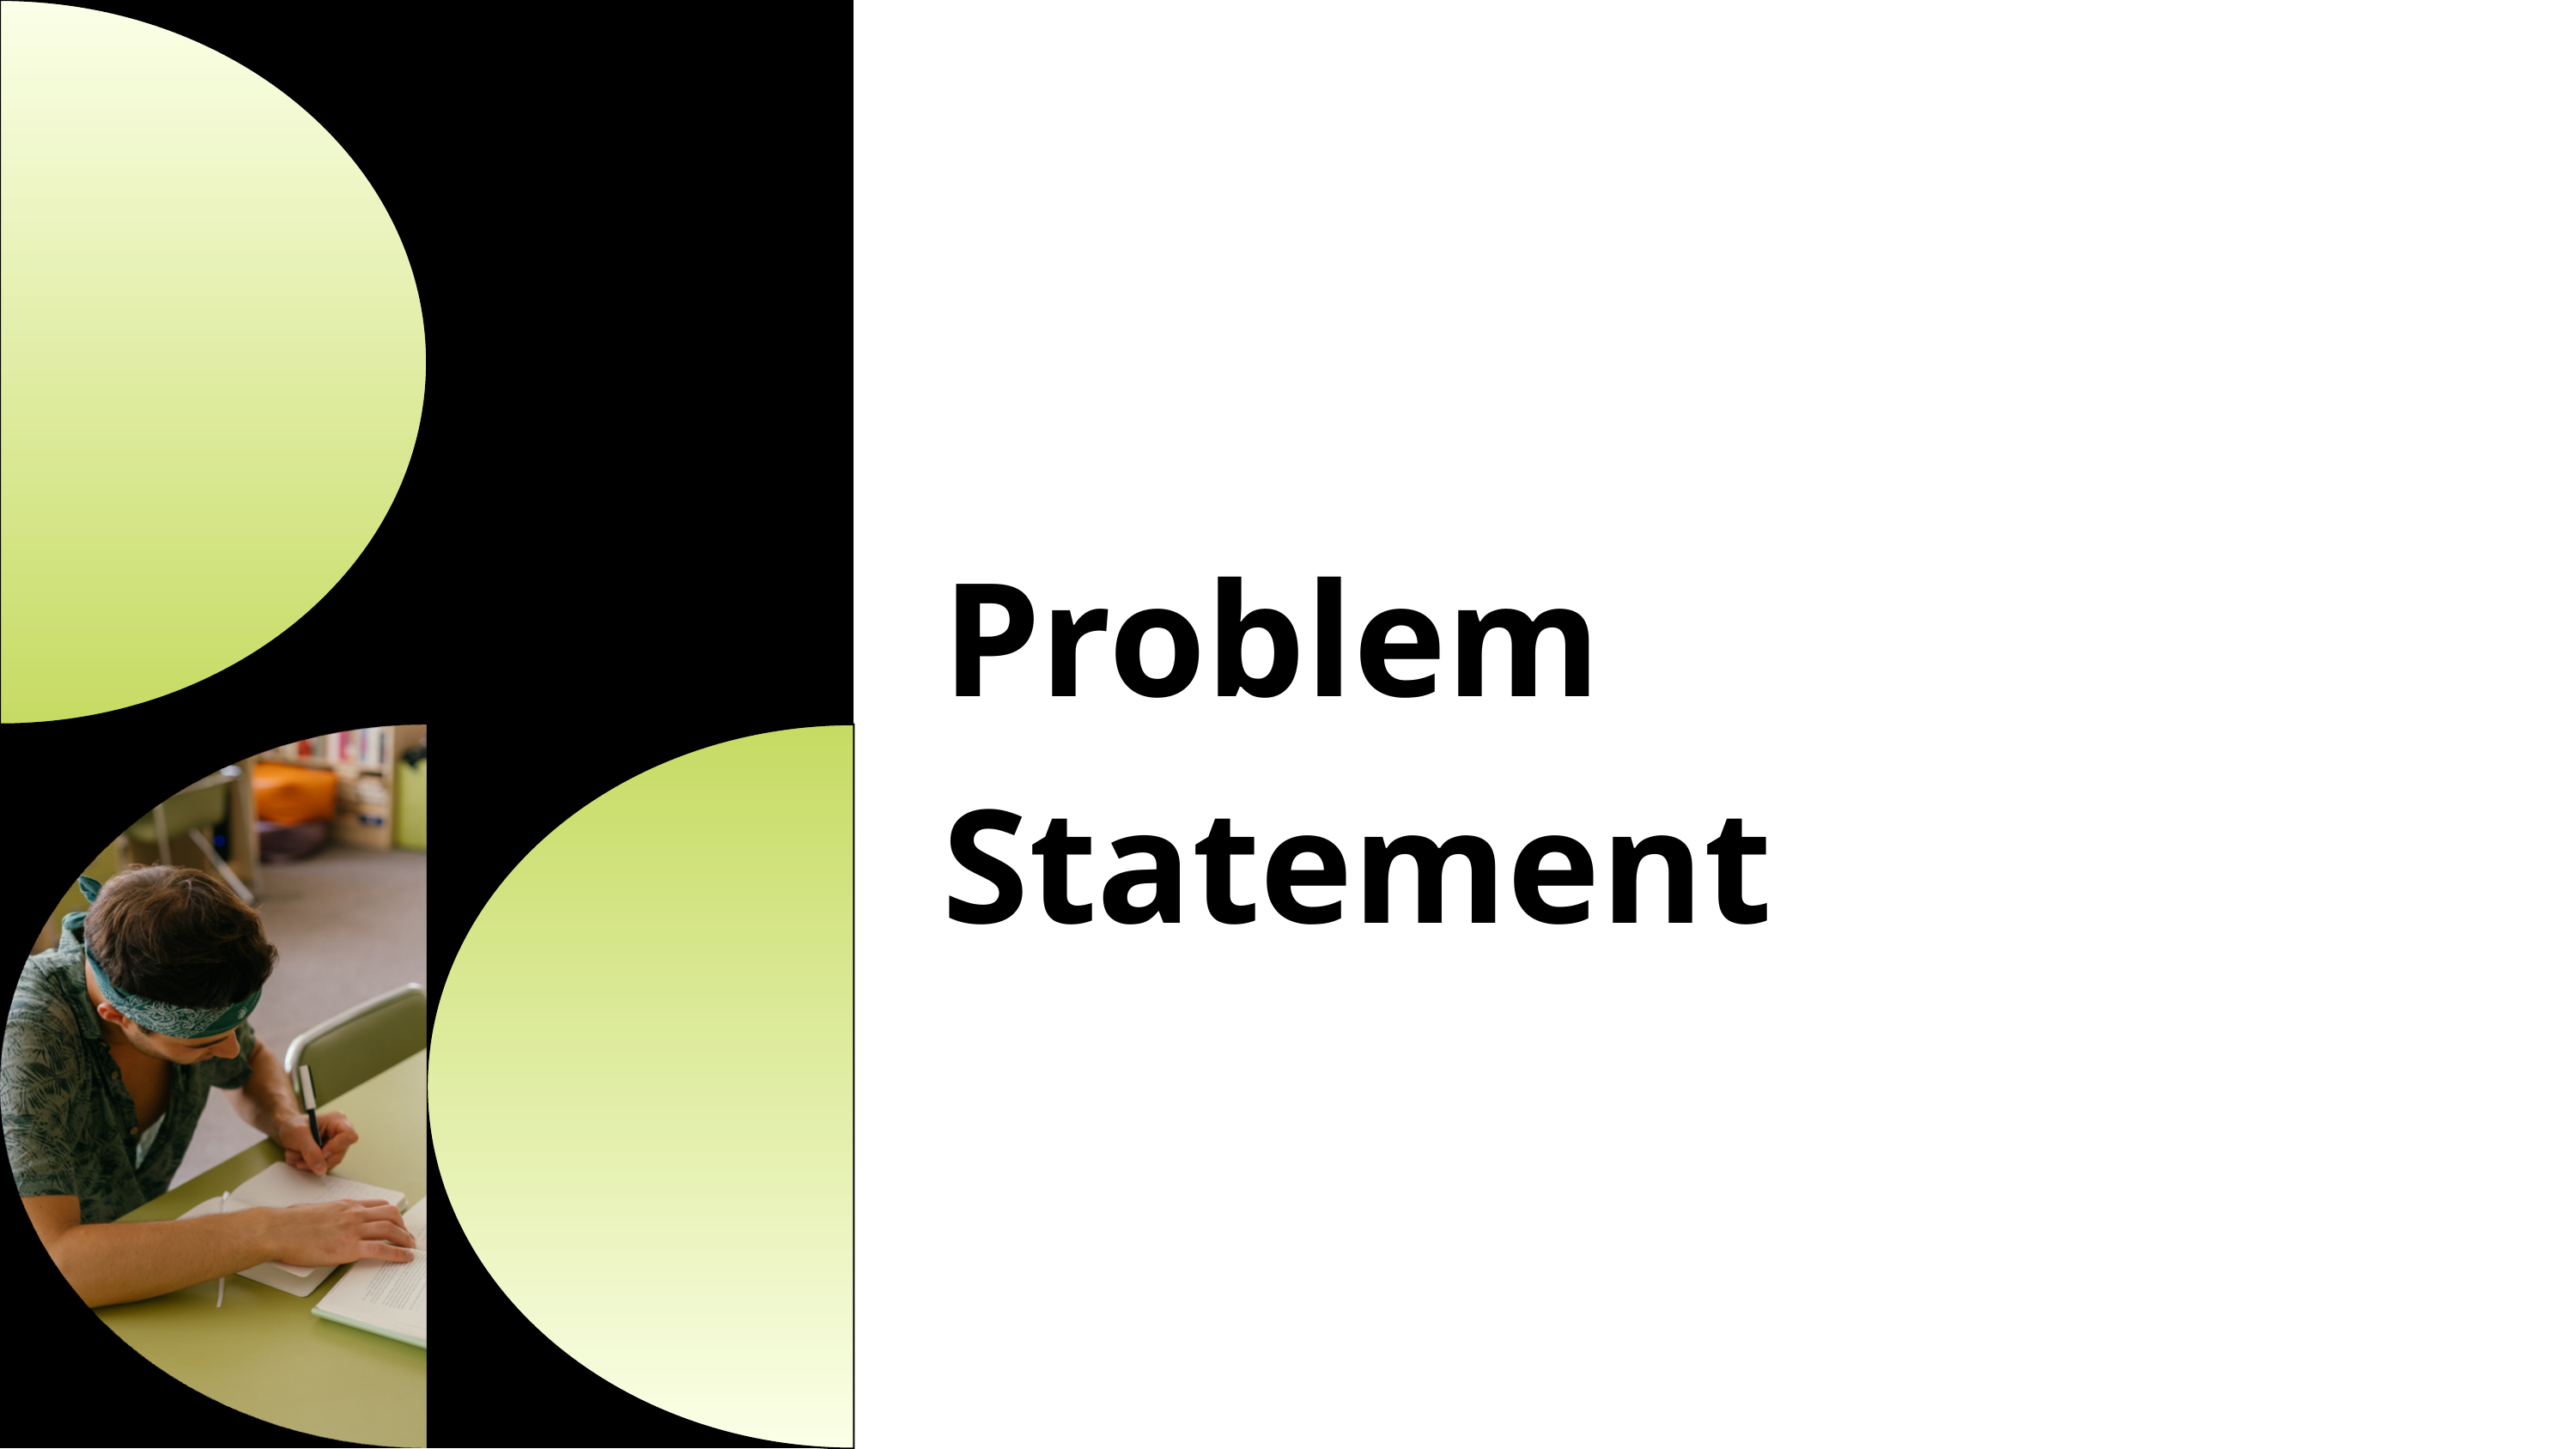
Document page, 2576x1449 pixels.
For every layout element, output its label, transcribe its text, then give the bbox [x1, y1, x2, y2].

text_box Problem Statement [942, 501, 2432, 955]
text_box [0, 0, 854, 1449]
picture [0, 724, 428, 1449]
